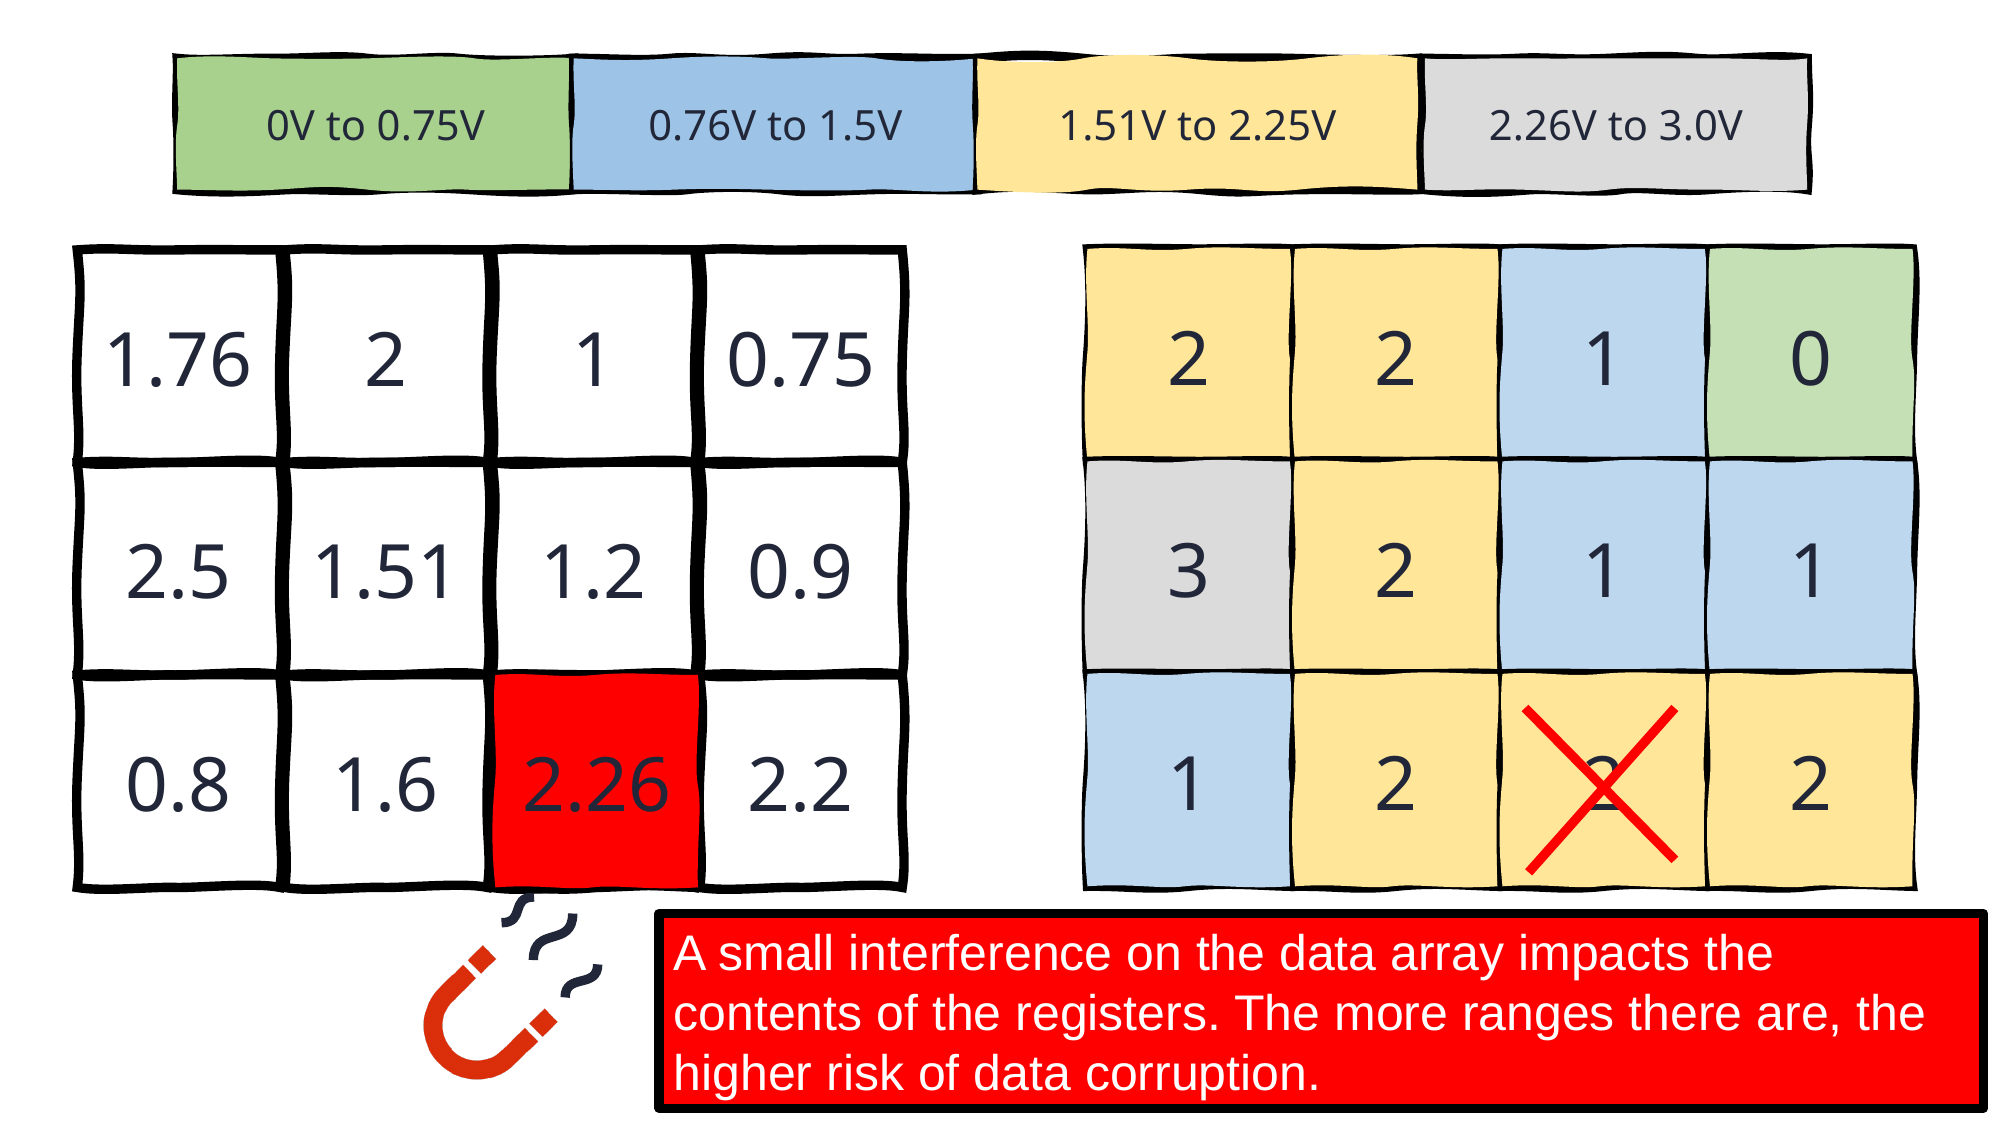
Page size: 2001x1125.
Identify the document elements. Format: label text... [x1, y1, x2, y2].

text_box 2 [1292, 672, 1501, 890]
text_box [1525, 707, 1675, 873]
text_box 2 [1084, 247, 1294, 460]
text_box 1.51V to 2.25V [975, 54, 1420, 193]
text_box 1 [1707, 459, 1916, 672]
text_box 2 [1292, 247, 1501, 460]
text_box 0.76V to 1.5V [572, 55, 976, 193]
text_box 1 [1499, 247, 1709, 460]
text_box 0V to 0.75V [175, 55, 573, 193]
text_box A small interference on the data array impacts the contents of the registers. The more ranges there are, the higher risk of data corruption. [659, 913, 1984, 1109]
text_box 2.26V to 3.0V [1423, 55, 1810, 194]
text_box 1 [1499, 459, 1709, 672]
text_box 2 [1707, 672, 1916, 890]
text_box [77, 249, 903, 888]
text_box 2 [1292, 459, 1501, 672]
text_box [414, 899, 599, 1088]
text_box 1 [1084, 672, 1294, 890]
text_box 0 [1707, 247, 1916, 460]
text_box 3 [1084, 459, 1294, 672]
text_box 2 [1499, 672, 1709, 890]
